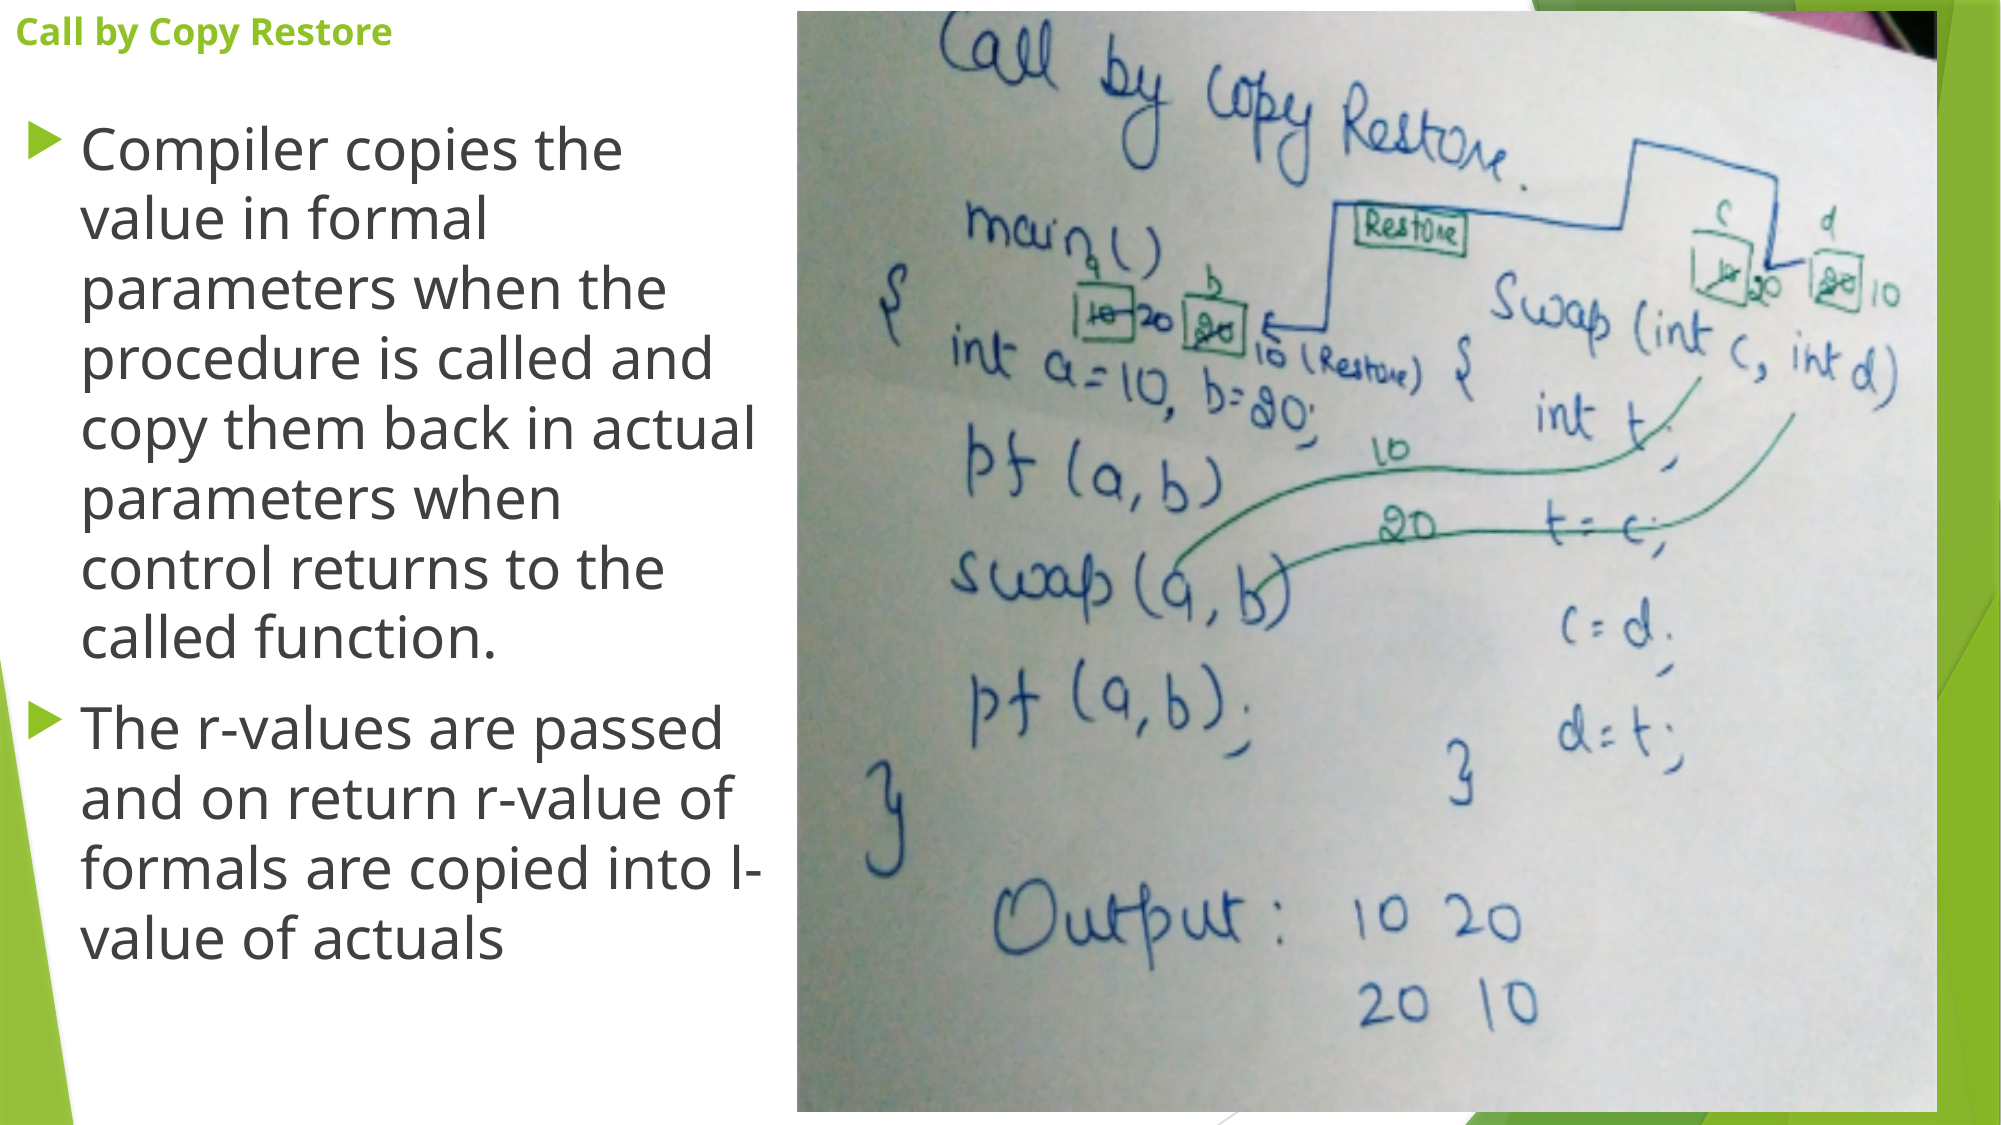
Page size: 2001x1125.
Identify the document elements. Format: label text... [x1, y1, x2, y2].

picture [796, 10, 1937, 1113]
title Call by Copy Restore [0, 0, 1411, 105]
list Compiler copies the value in formal parameters when the procedure is called and copy them back in actual parameters when control returns to the called function. The r-values are passed and on return r-value of formals are copied into l-value of actuals [9, 104, 787, 1125]
